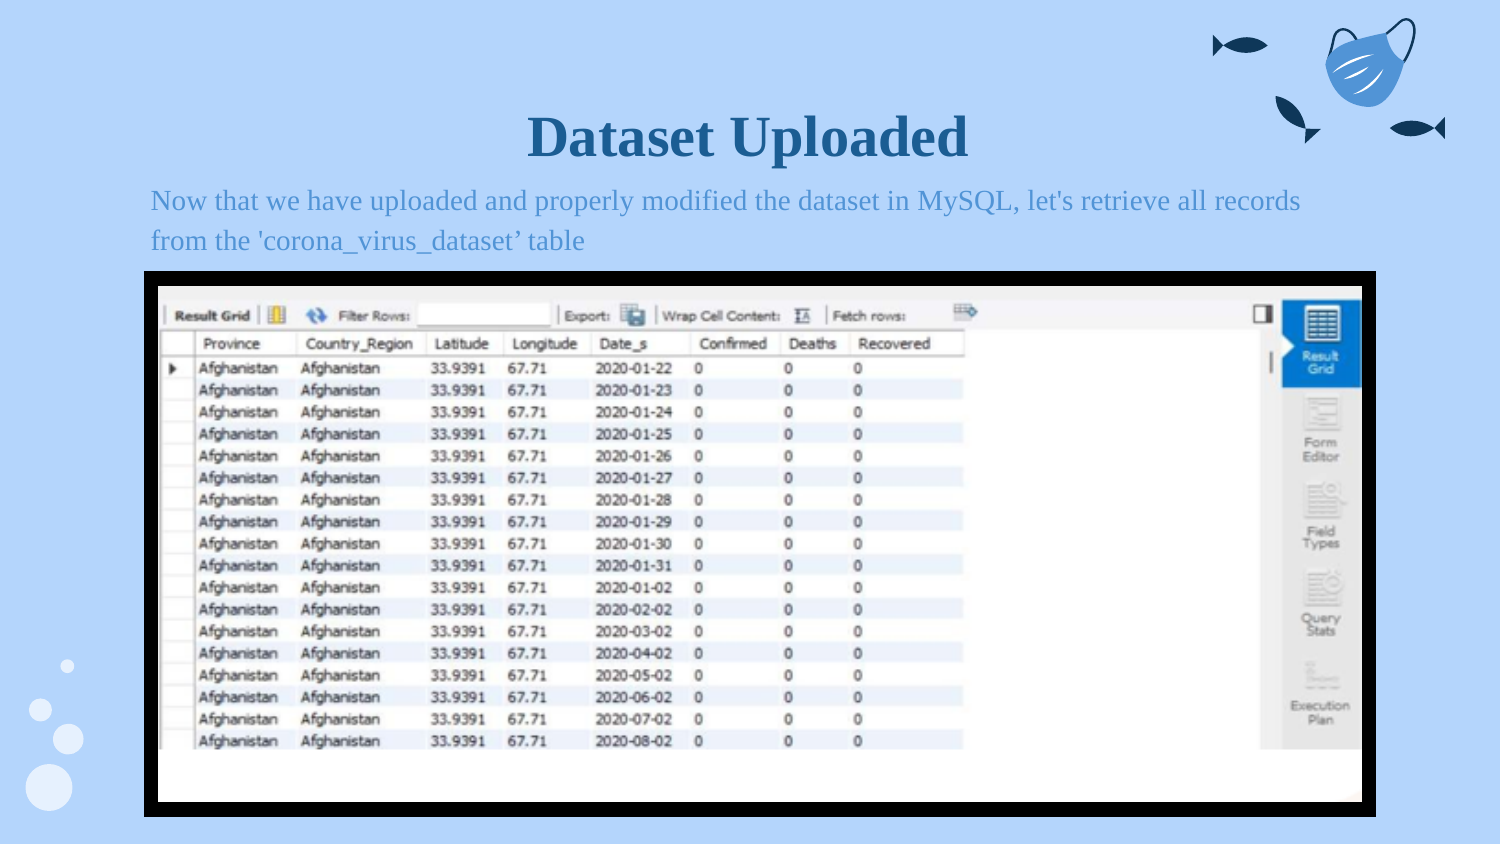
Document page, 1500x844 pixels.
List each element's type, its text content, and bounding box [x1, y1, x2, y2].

list Now that we have uploaded and properly modified the dataset in MySQL, let's retrieve all records from the 'corona_virus_dataset’ table [116, 177, 1380, 220]
title Dataset Uploaded [116, 82, 1380, 177]
text_box [158, 235, 1362, 271]
picture [157, 285, 1362, 803]
